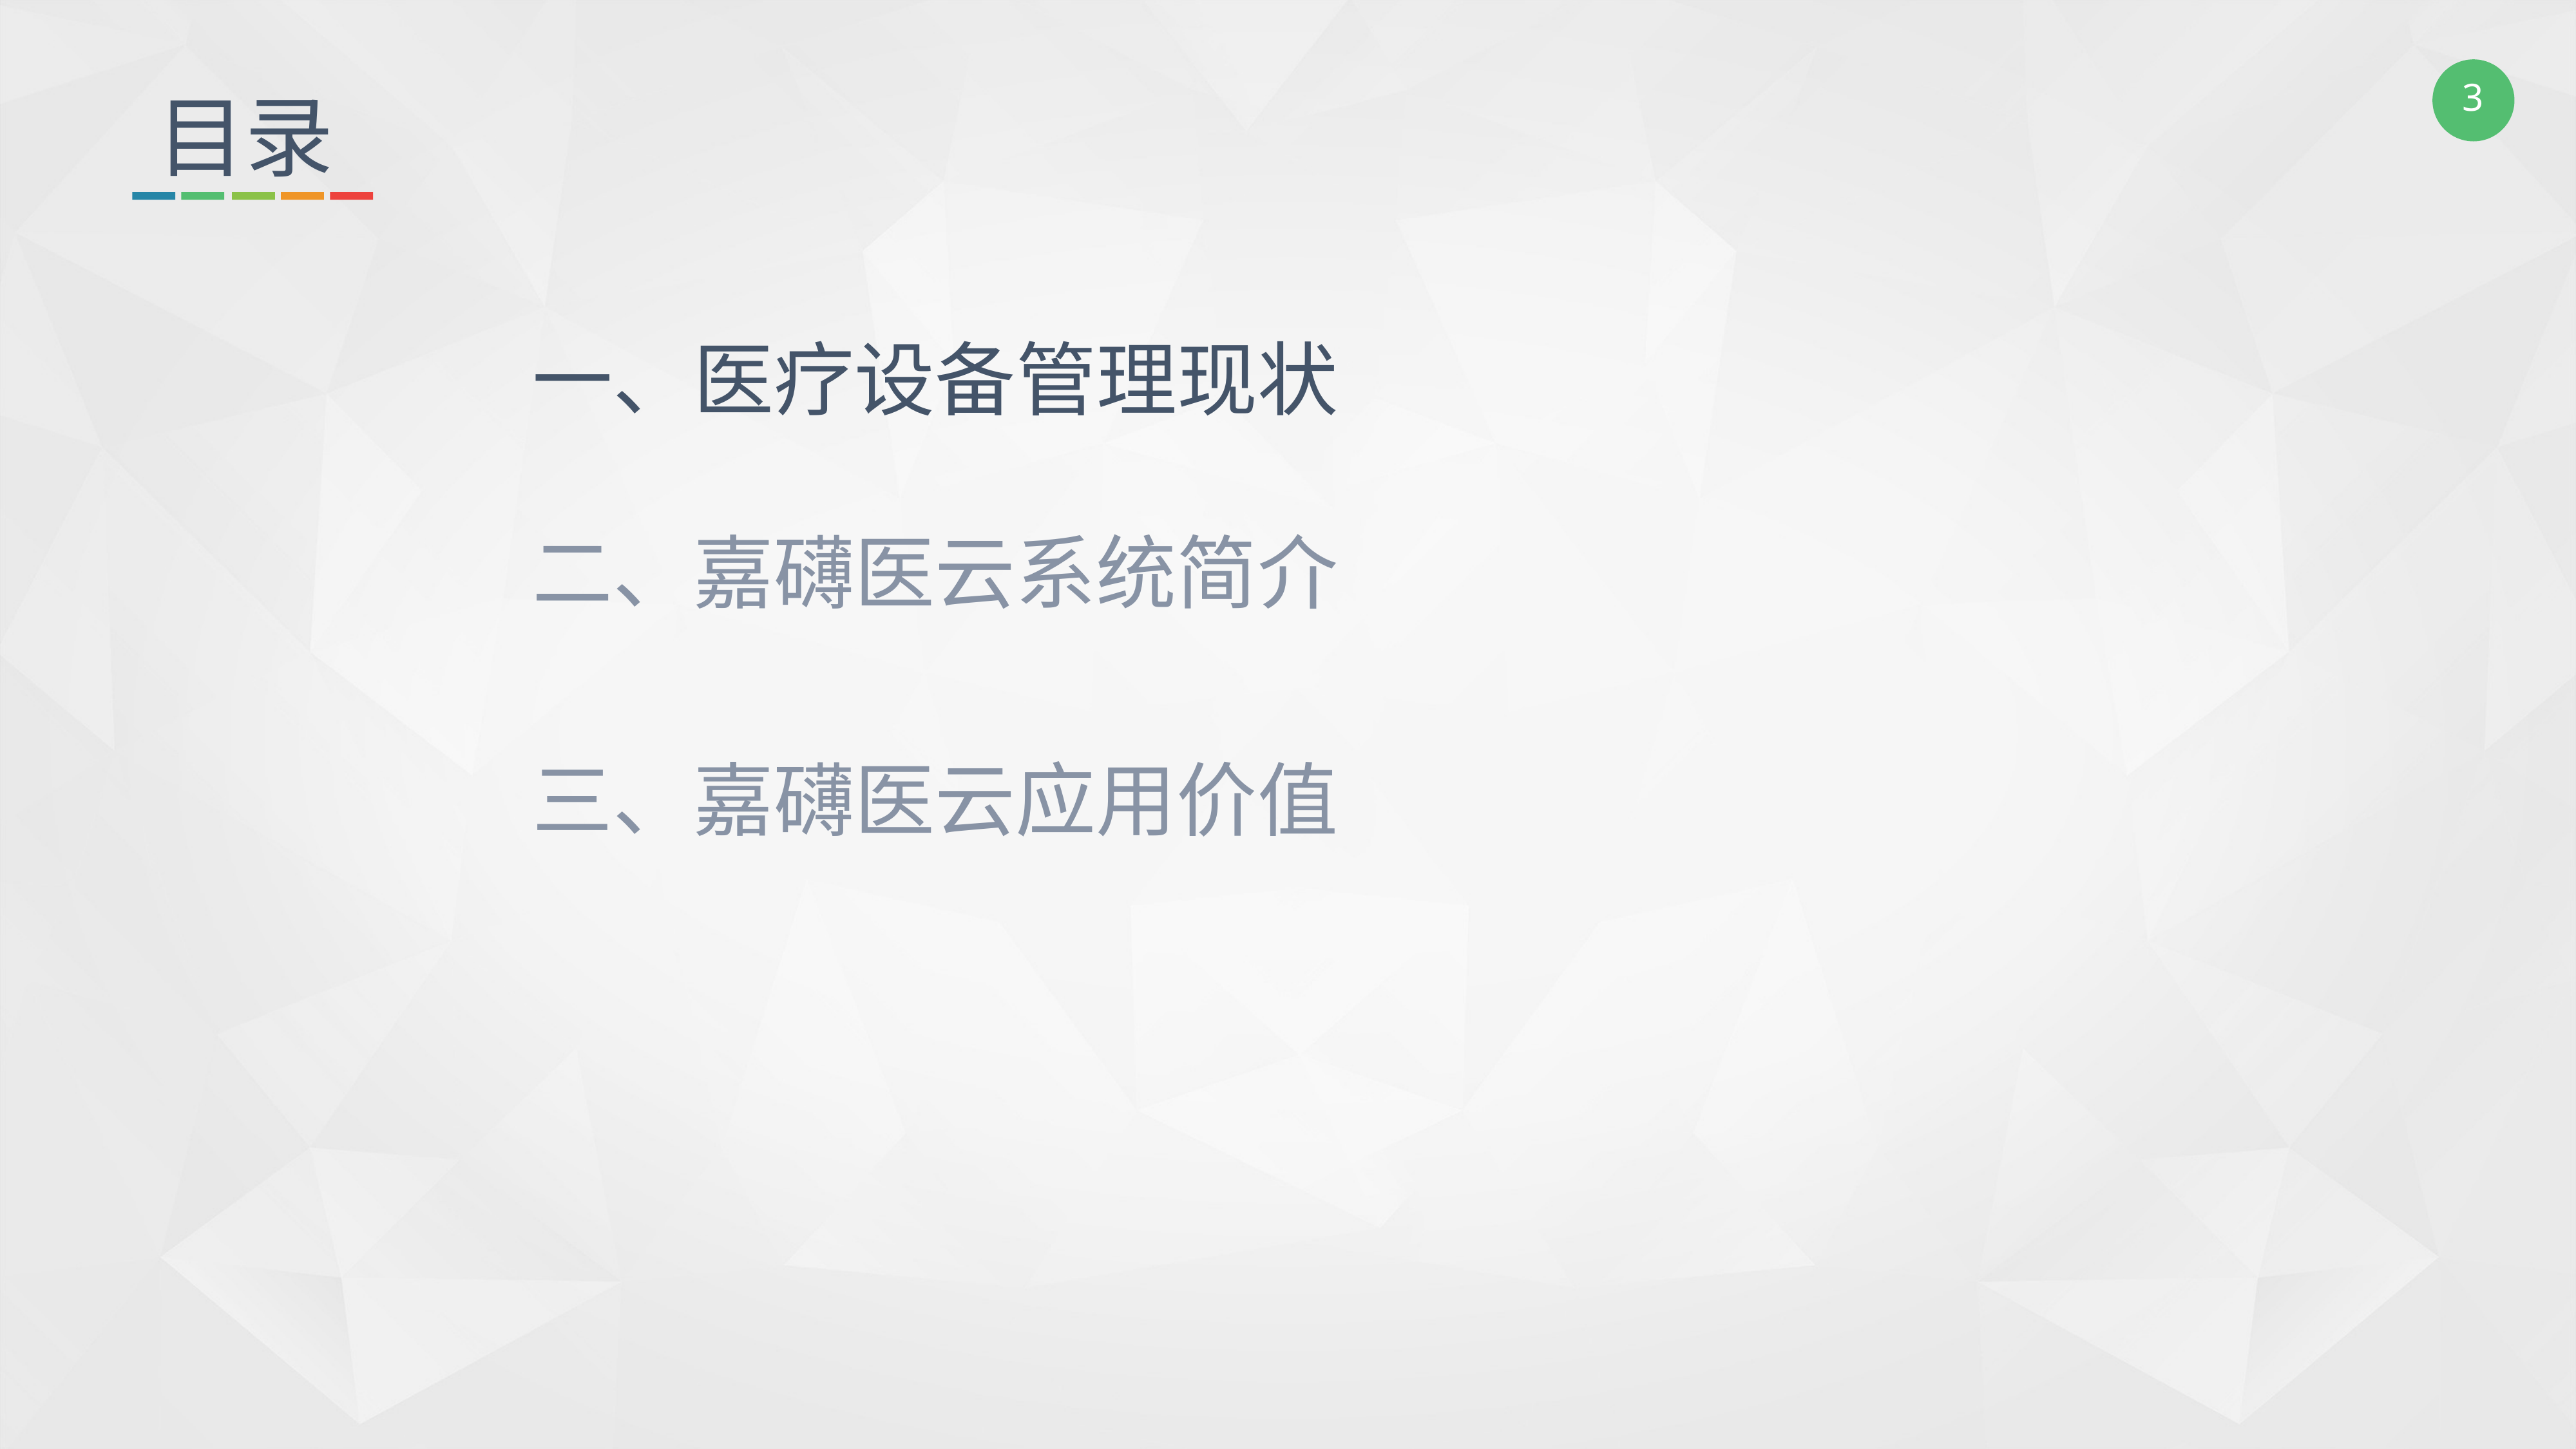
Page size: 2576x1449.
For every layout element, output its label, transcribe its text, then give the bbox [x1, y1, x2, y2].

text_box 目录 [147, 76, 344, 192]
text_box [132, 192, 374, 200]
text_box 一、医疗设备管理现状 [523, 324, 1827, 431]
text_box 三、嘉礴医云应用价值 [523, 744, 1827, 851]
picture [0, 0, 2576, 1449]
text_box 二、嘉礴医云系统简介 [523, 517, 1827, 624]
